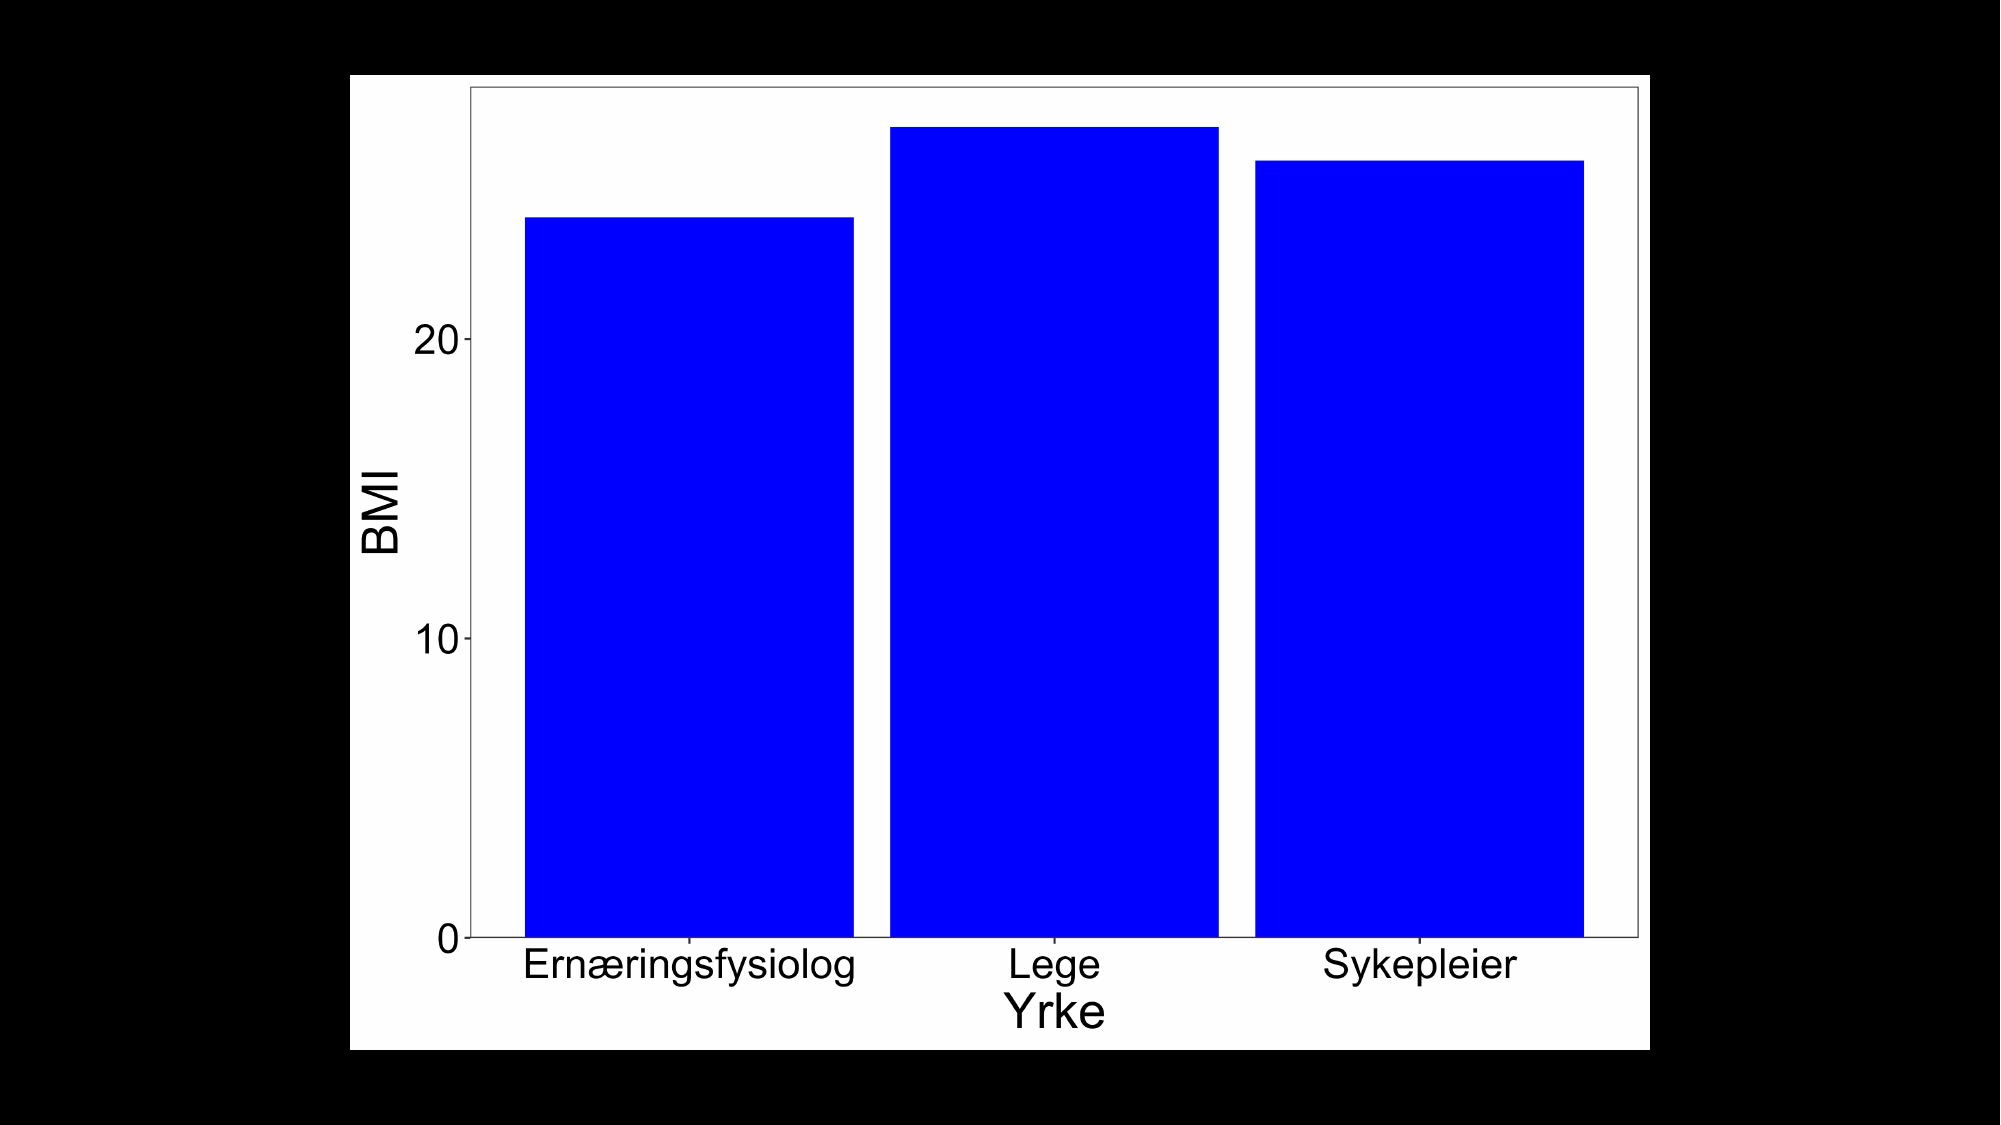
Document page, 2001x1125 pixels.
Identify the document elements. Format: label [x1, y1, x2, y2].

picture [350, 75, 1650, 1050]
